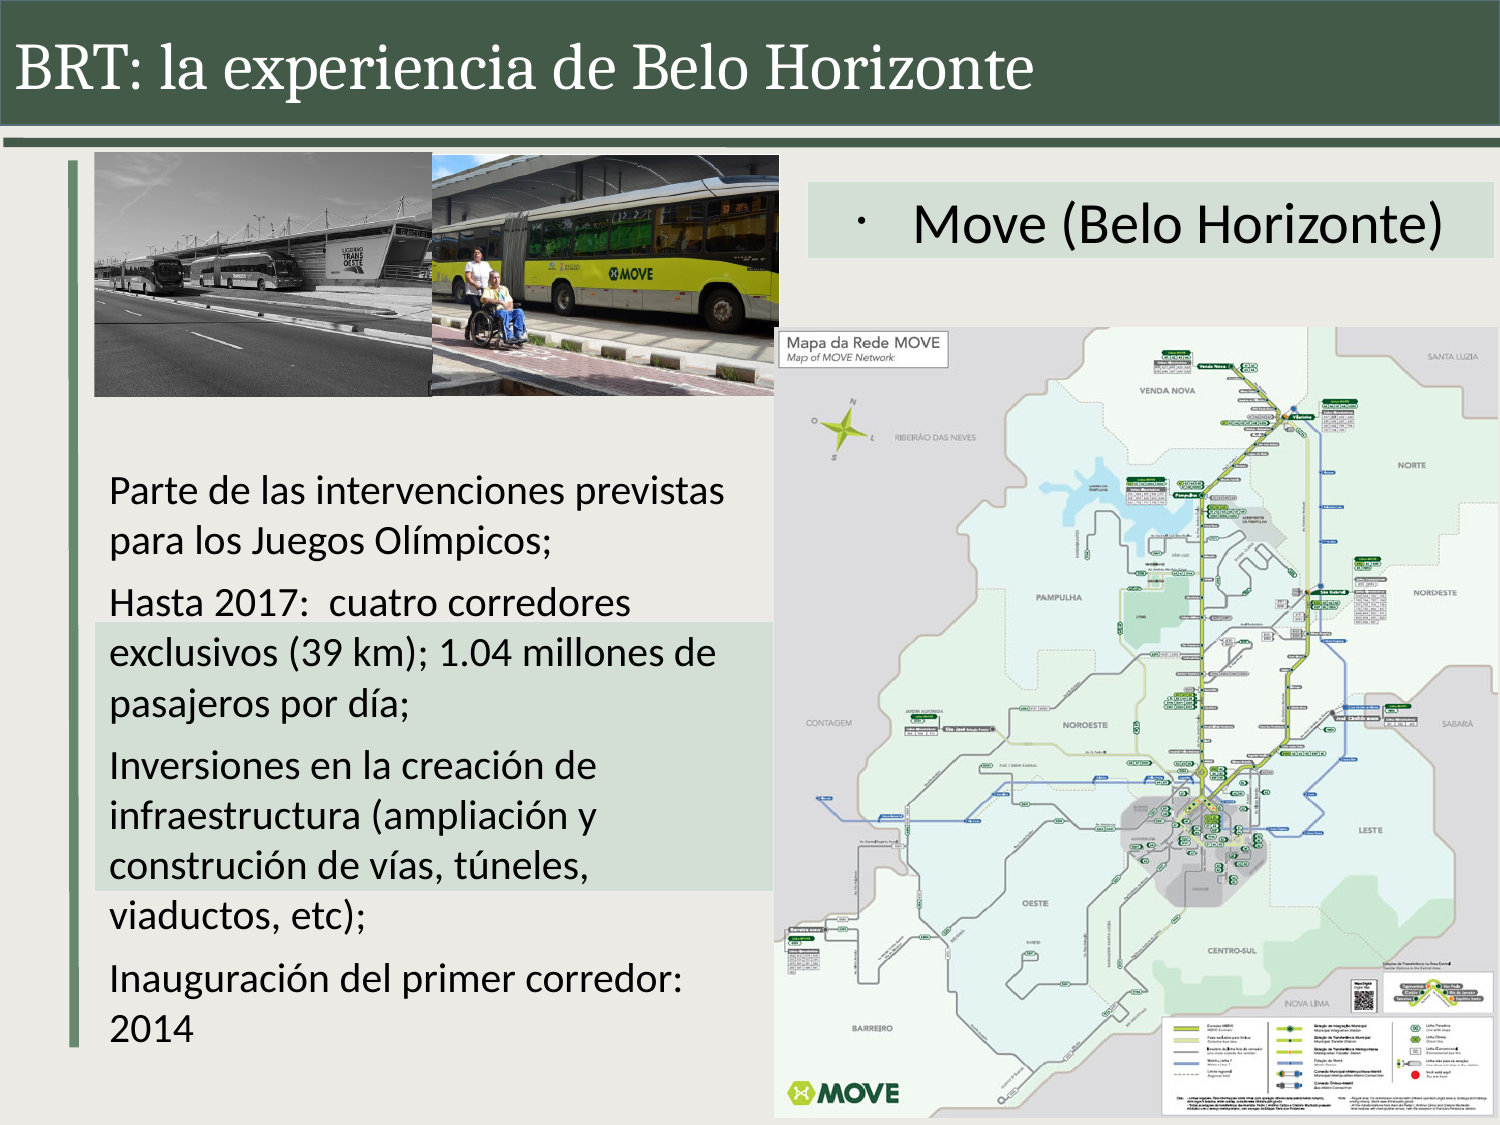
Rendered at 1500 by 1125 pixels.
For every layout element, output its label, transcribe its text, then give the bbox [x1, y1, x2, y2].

text_box Parte de las intervenciones previstas para los Juegos Olímpicos; Hasta 2017: cuatro corredores exclusivos (39 km); 1.04 millones de pasajeros por día; Inversiones en la creación de infraestructura (ampliación y construción de vías, túneles, viaductos, etc); Inauguración del primer corredor: 2014 [94, 621, 774, 892]
picture [94, 152, 1498, 1119]
text_box BRT: la experiencia de Belo Horizonte [0, 0, 1500, 126]
text_box Move (Belo Horizonte) [807, 181, 1496, 260]
